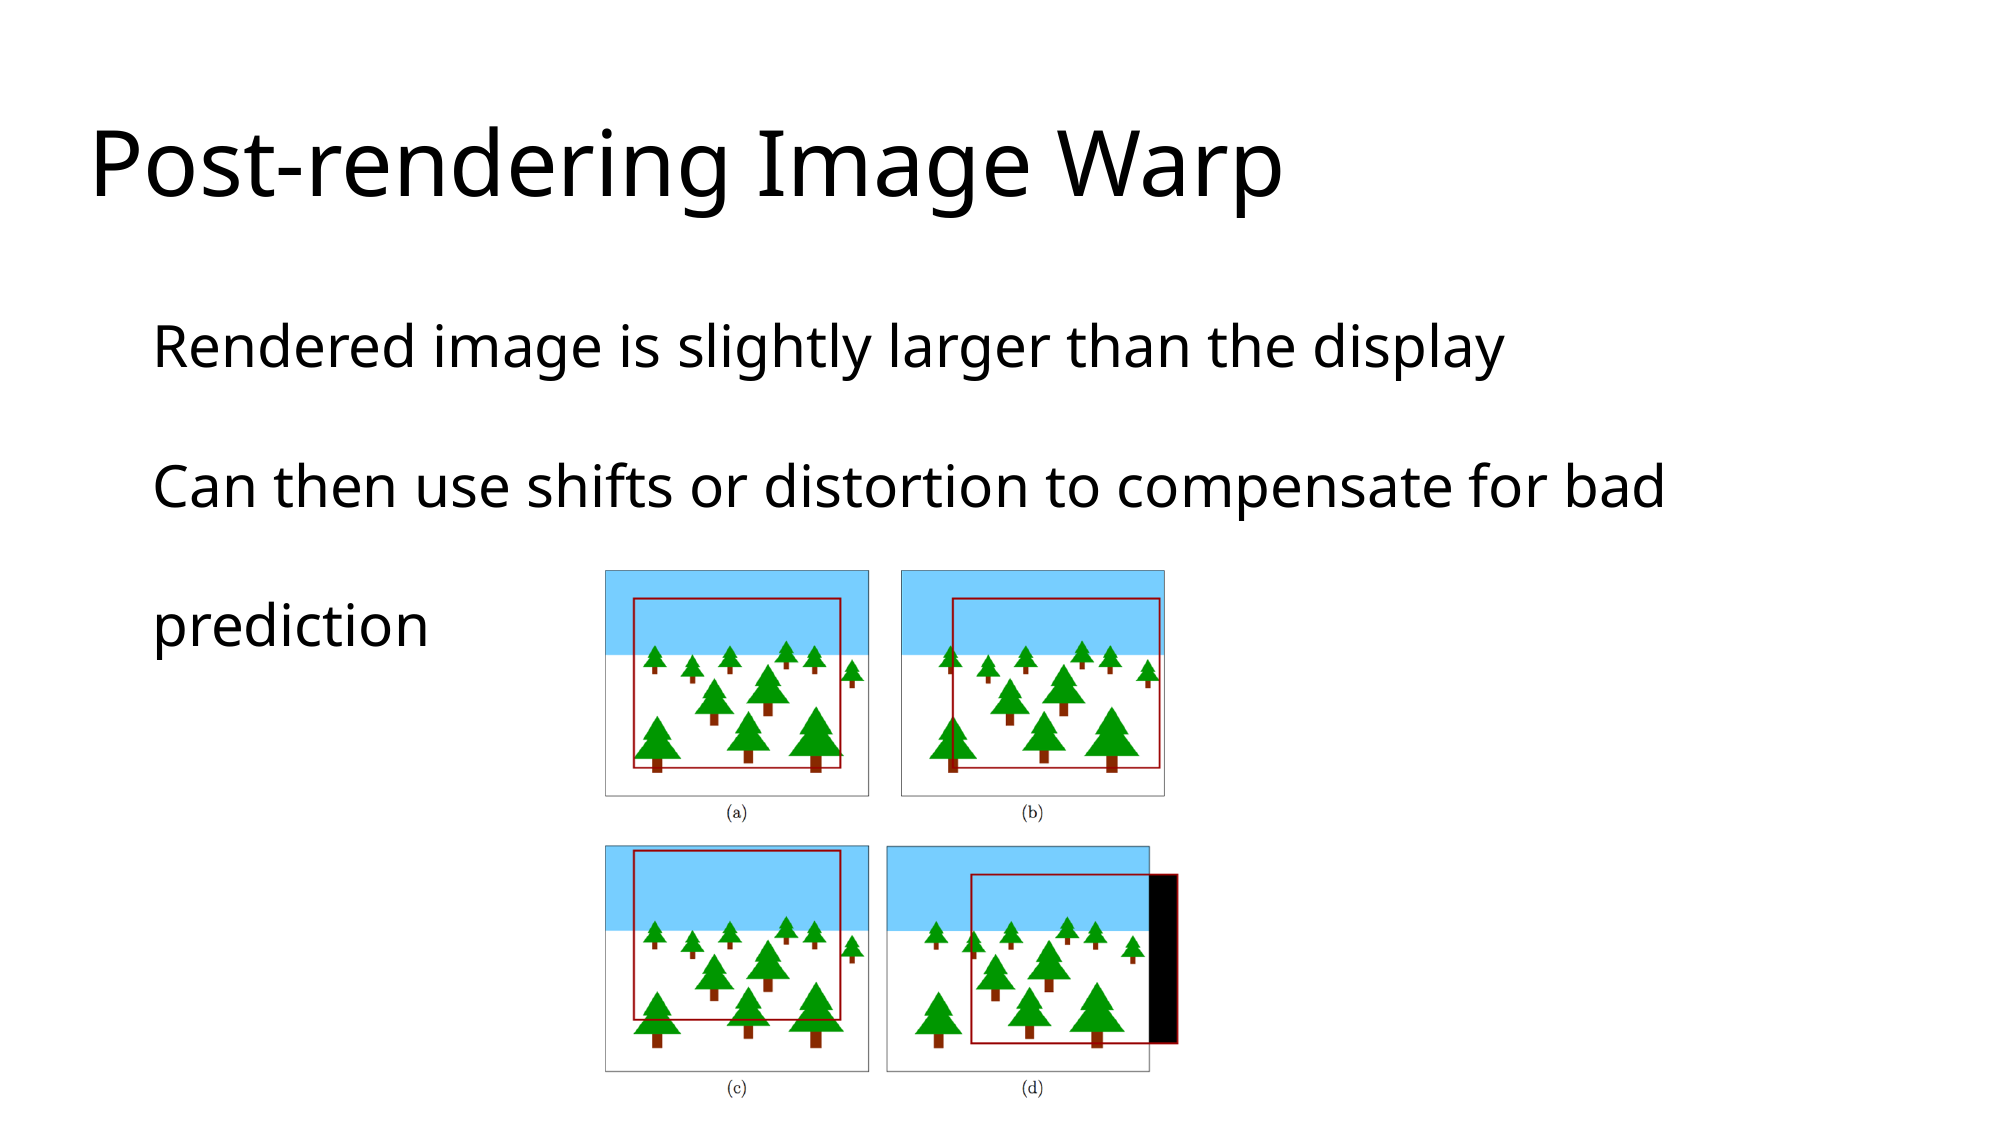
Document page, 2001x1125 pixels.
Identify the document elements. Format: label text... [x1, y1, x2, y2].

title Post-rendering Image Warp [68, 97, 1932, 223]
picture [596, 562, 1186, 1103]
list Rendered image is slightly larger than the display Can then use shifts or distortion to compensate for bad prediction [32, 218, 1897, 541]
